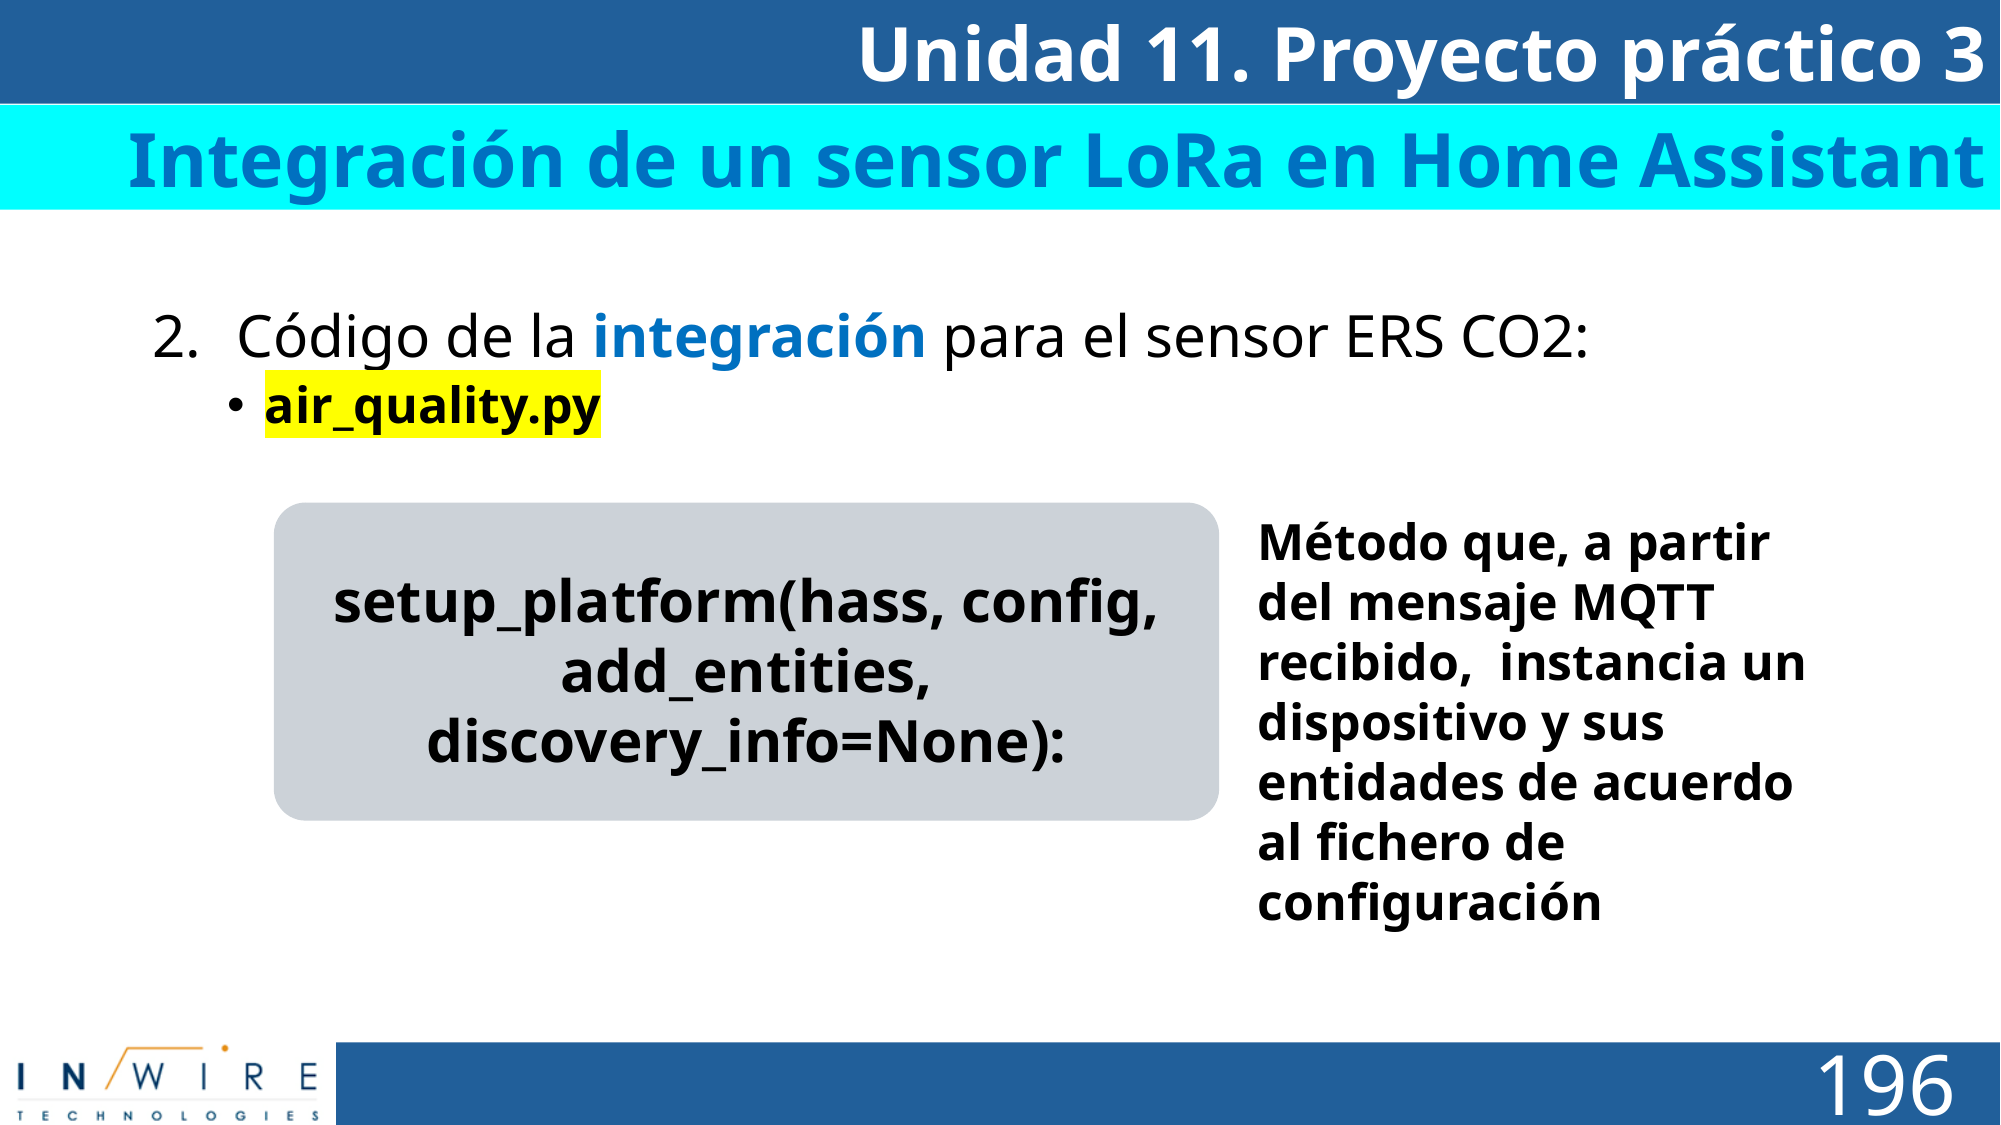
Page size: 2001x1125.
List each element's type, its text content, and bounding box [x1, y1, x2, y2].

text_box Unidad 11. Proyecto práctico 3 [0, 0, 2000, 104]
text_box Método que, a partir del mensaje MQTT recibido, instancia un dispositivo y sus entidades de acuerdo al fichero de configuración [1242, 502, 1863, 938]
list Código de la integración para el sensor ERS CO2: air_quality.py [137, 299, 1863, 1014]
text_box setup_platform(hass, config, add_entities, discovery_info=None): [273, 502, 1220, 821]
picture [0, 1037, 336, 1125]
text_box Integración de un sensor LoRa en Home Assistant [0, 104, 2000, 210]
